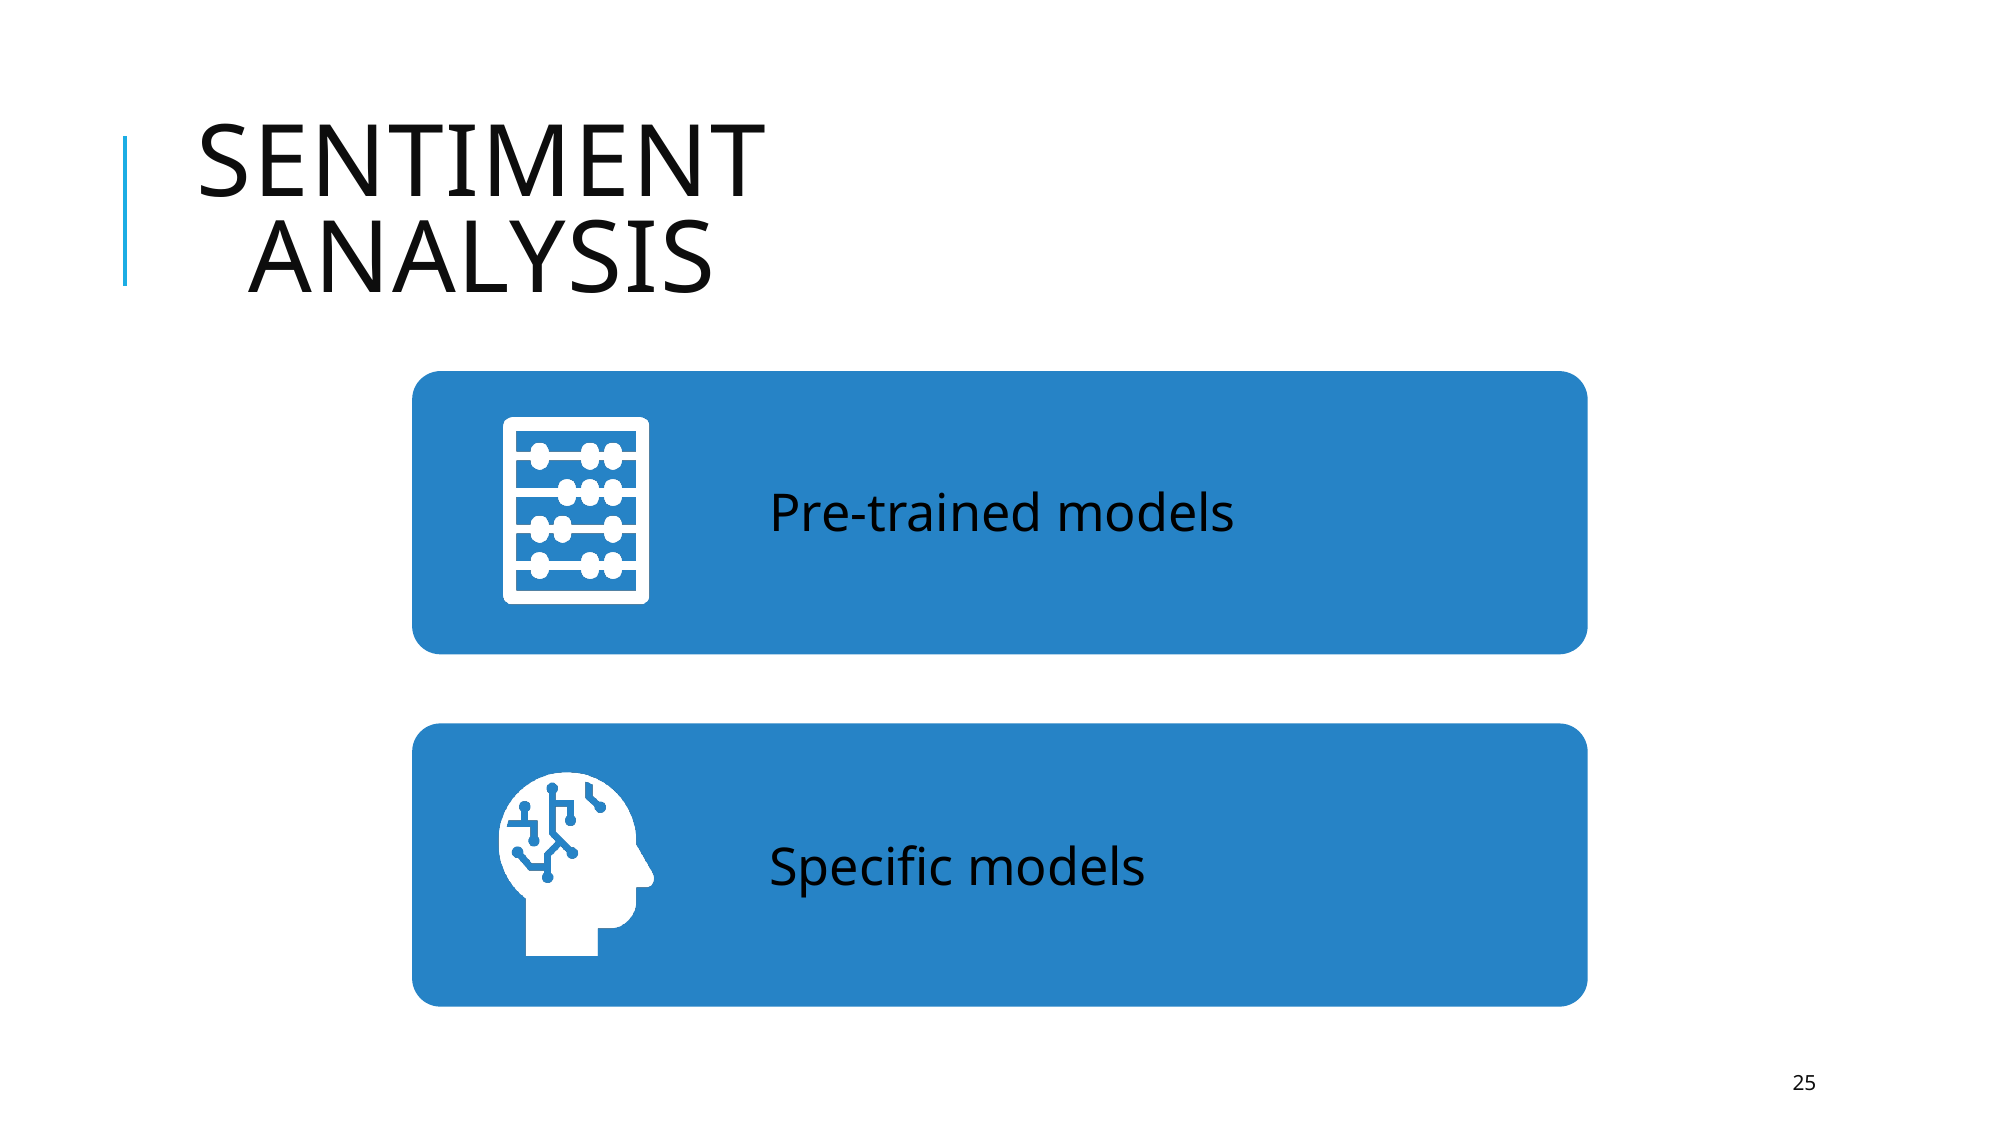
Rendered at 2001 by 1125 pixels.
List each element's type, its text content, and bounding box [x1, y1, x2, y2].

slide_number 25 [1777, 1061, 1938, 1107]
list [411, 215, 1588, 1125]
title Sentiment analysis [98, 124, 867, 307]
